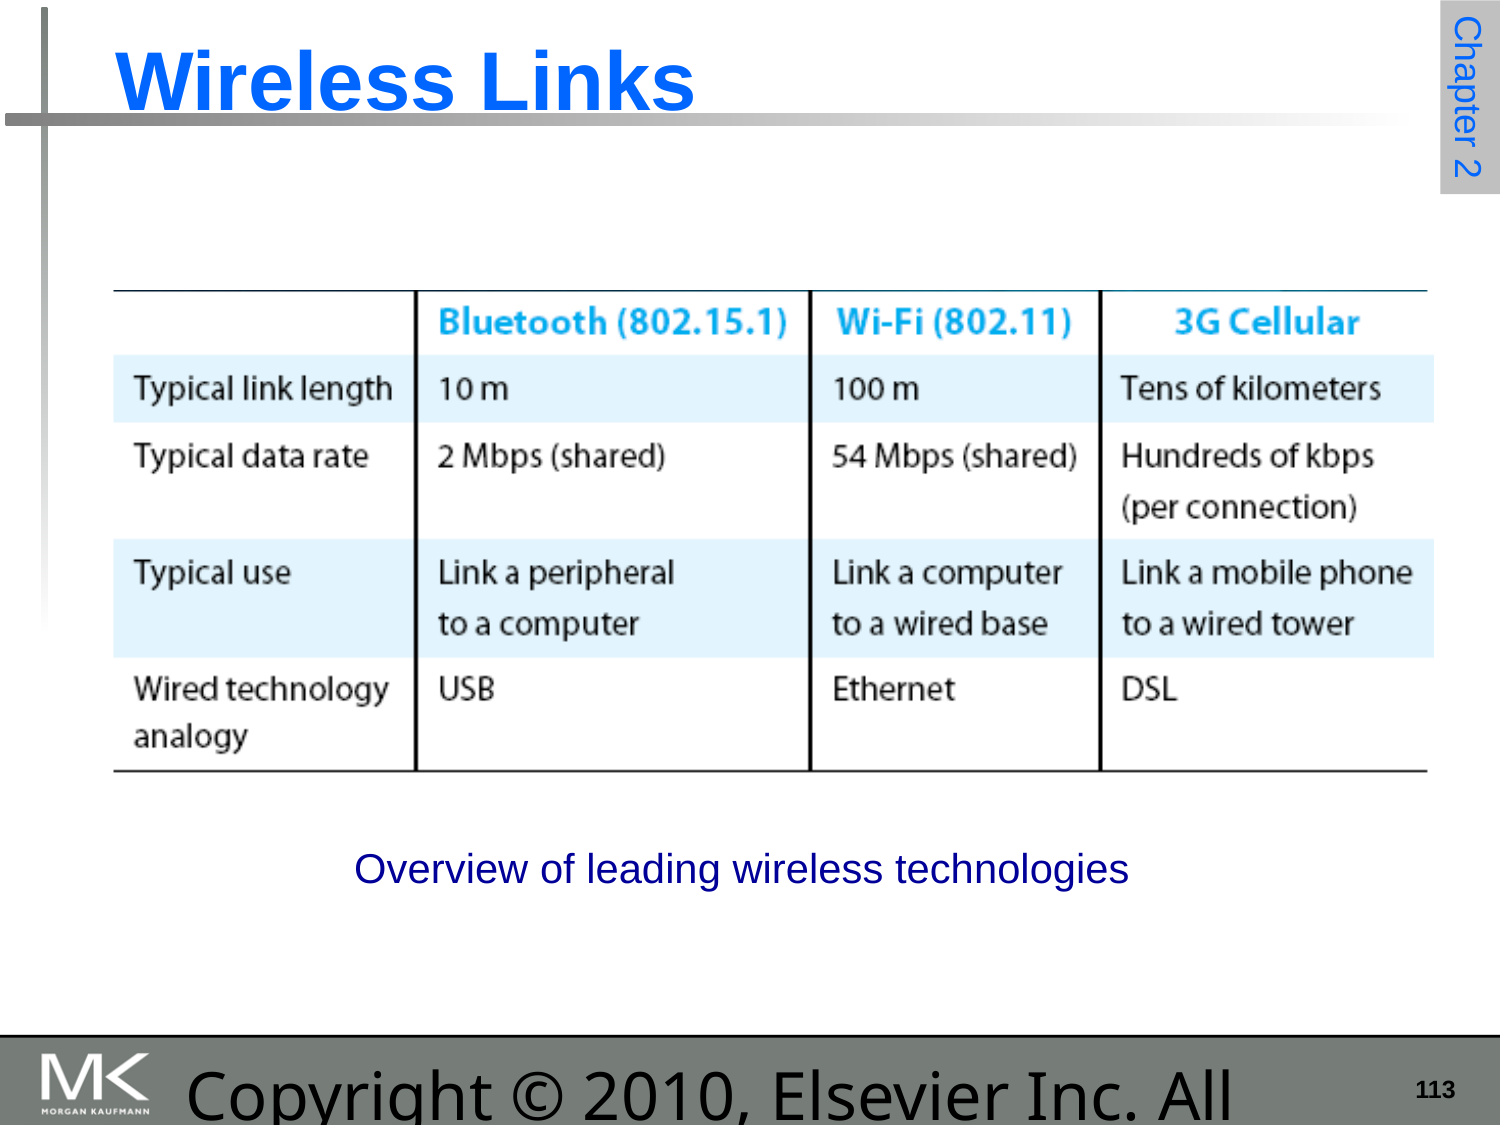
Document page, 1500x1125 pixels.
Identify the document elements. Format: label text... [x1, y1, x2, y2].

picture [29, 1046, 160, 1123]
footer Copyright © 2010, Elsevier Inc. All rights Reserved [171, 1046, 1364, 1106]
text_box Overview of leading wireless technologies [339, 834, 1146, 899]
title Wireless Links [100, 19, 1459, 135]
picture [111, 290, 1434, 788]
